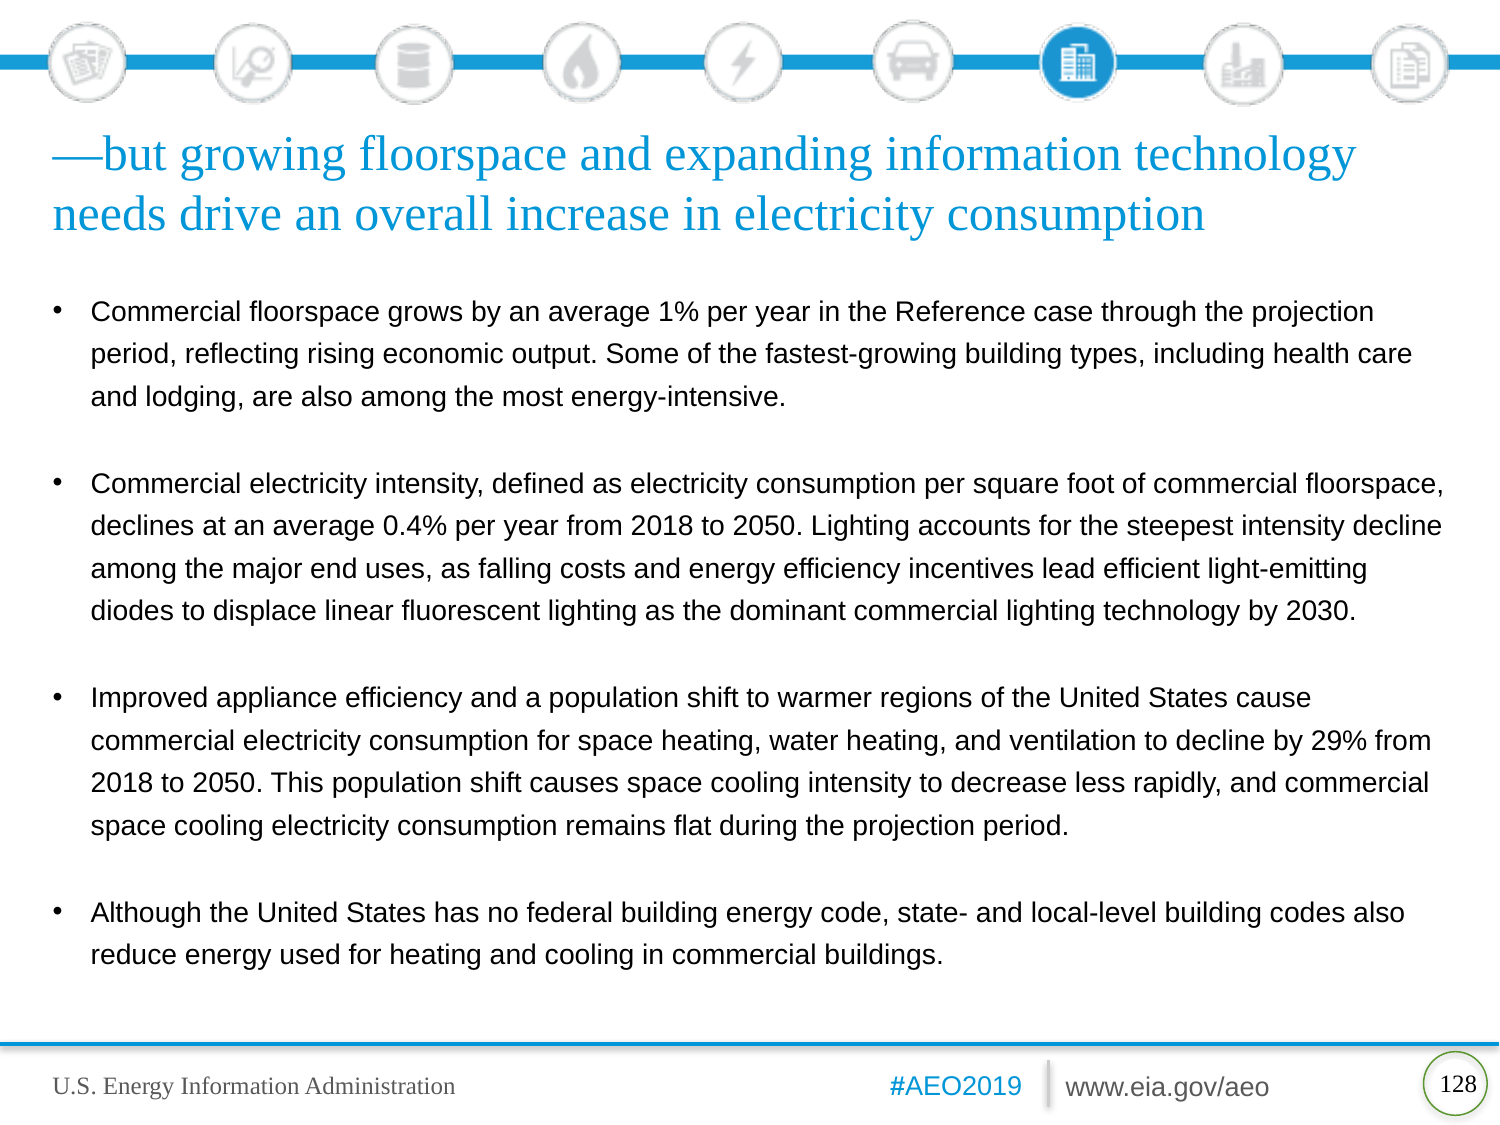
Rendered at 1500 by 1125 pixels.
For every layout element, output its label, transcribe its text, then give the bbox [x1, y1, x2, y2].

title —but growing floorspace and expanding information technology needs drive an overall increase in electricity consumption [38, 123, 1466, 248]
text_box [46, 9, 1457, 118]
list Commercial floorspace grows by an average 1% per year in the Reference case through the projection period, reflecting rising economic output. Some of the fastest-growing building types, including health care and lodging, are also among the most energy-intensive. Commercial electricity intensity, defined as electricity consumption per square foot of commercial floorspace, declines at an average 0.4% per year from 2018 to 2050. Lighting accounts for the steepest intensity decline among the major end uses, as falling costs and energy efficiency incentives lead efficient light-emitting diodes to displace linear fluorescent lighting as the dominant commercial lighting technology by 2030. Improved appliance efficiency and a population shift to warmer regions of the United States cause commercial electricity consumption for space heating, water heating, and ventilation to decline by 29% from 2018 to 2050. This population shift causes space cooling intensity to decrease less rapidly, and commercial space cooling electricity consumption remains flat during the projection period. Although the United States has no federal building energy code, state- and local-level building codes also reduce energy used for heating and cooling in commercial buildings. [38, 277, 1465, 1014]
slide_number 128 [1416, 1053, 1500, 1113]
picture [37, 10, 46, 111]
